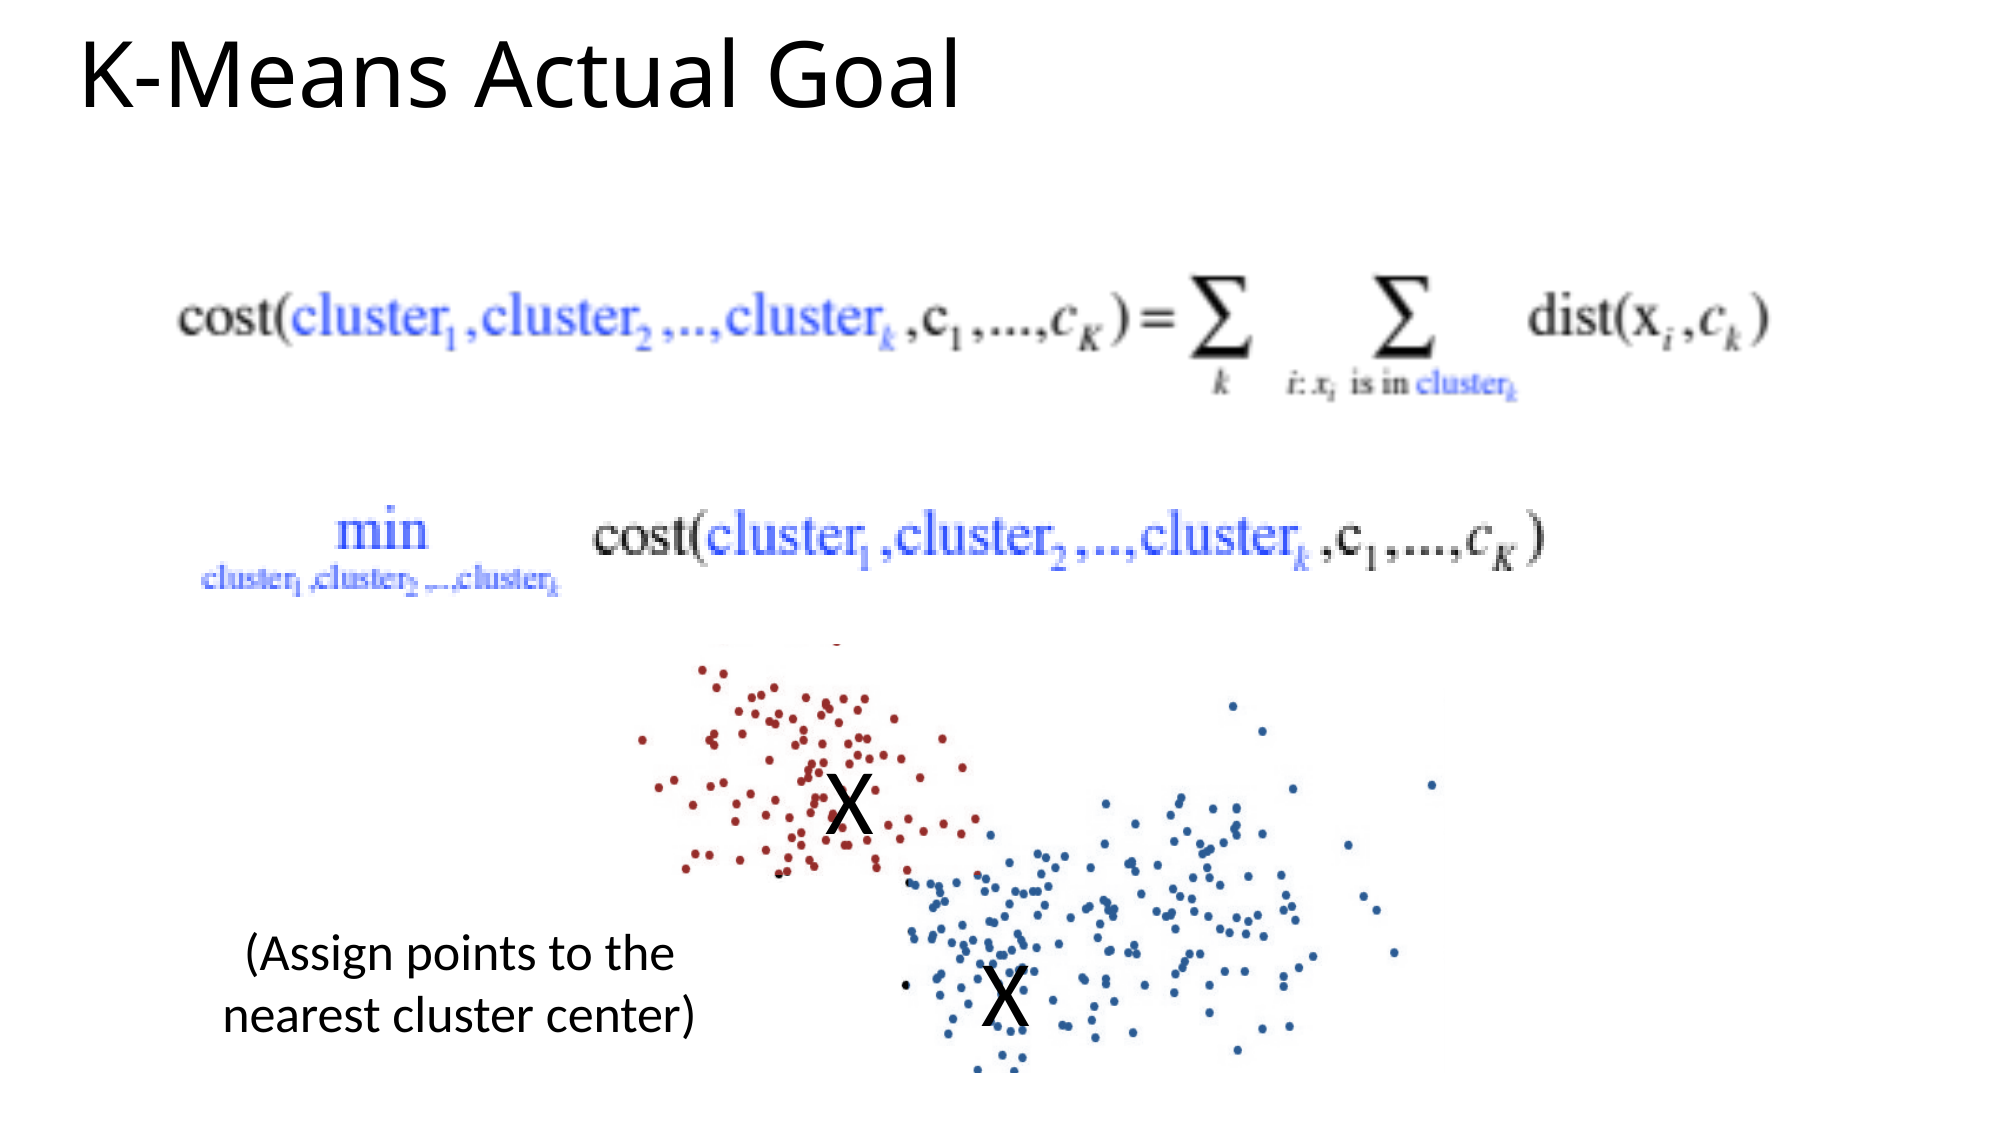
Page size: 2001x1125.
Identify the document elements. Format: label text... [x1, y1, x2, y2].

title K-Means Actual Goal [62, 29, 1953, 205]
text_box (Assign points to the nearest cluster center) [172, 911, 550, 1051]
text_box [585, 497, 1553, 577]
picture [555, 644, 1445, 1096]
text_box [193, 493, 567, 603]
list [171, 262, 1773, 412]
